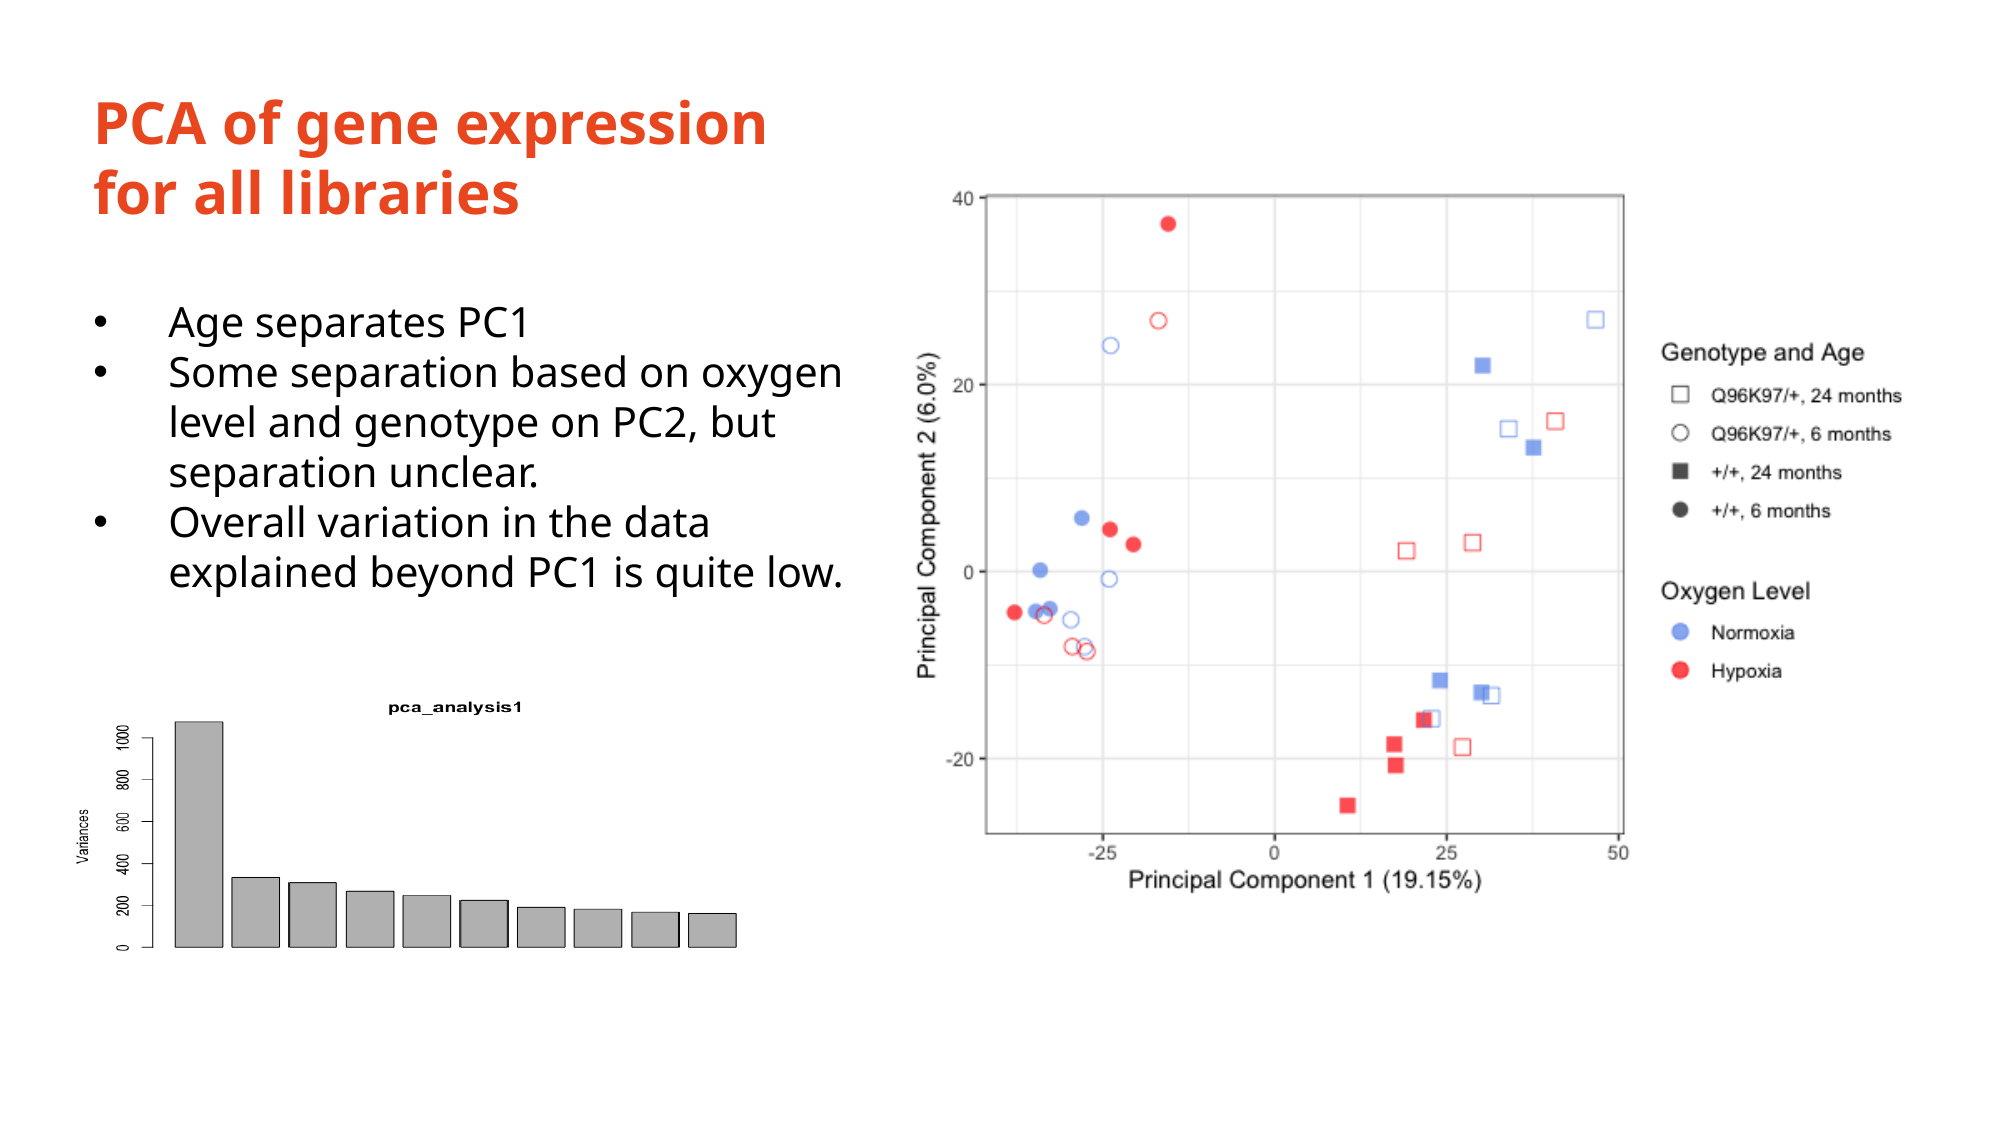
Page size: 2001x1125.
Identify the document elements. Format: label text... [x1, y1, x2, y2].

picture [833, 184, 2000, 905]
picture [71, 691, 801, 1025]
text_box PCA of gene expression for all libraries Age separates PC1 Some separation based on oxygen level and genotype on PC2, but separation unclear. Overall variation in the data explained beyond PC1 is quite low. [78, 78, 881, 604]
